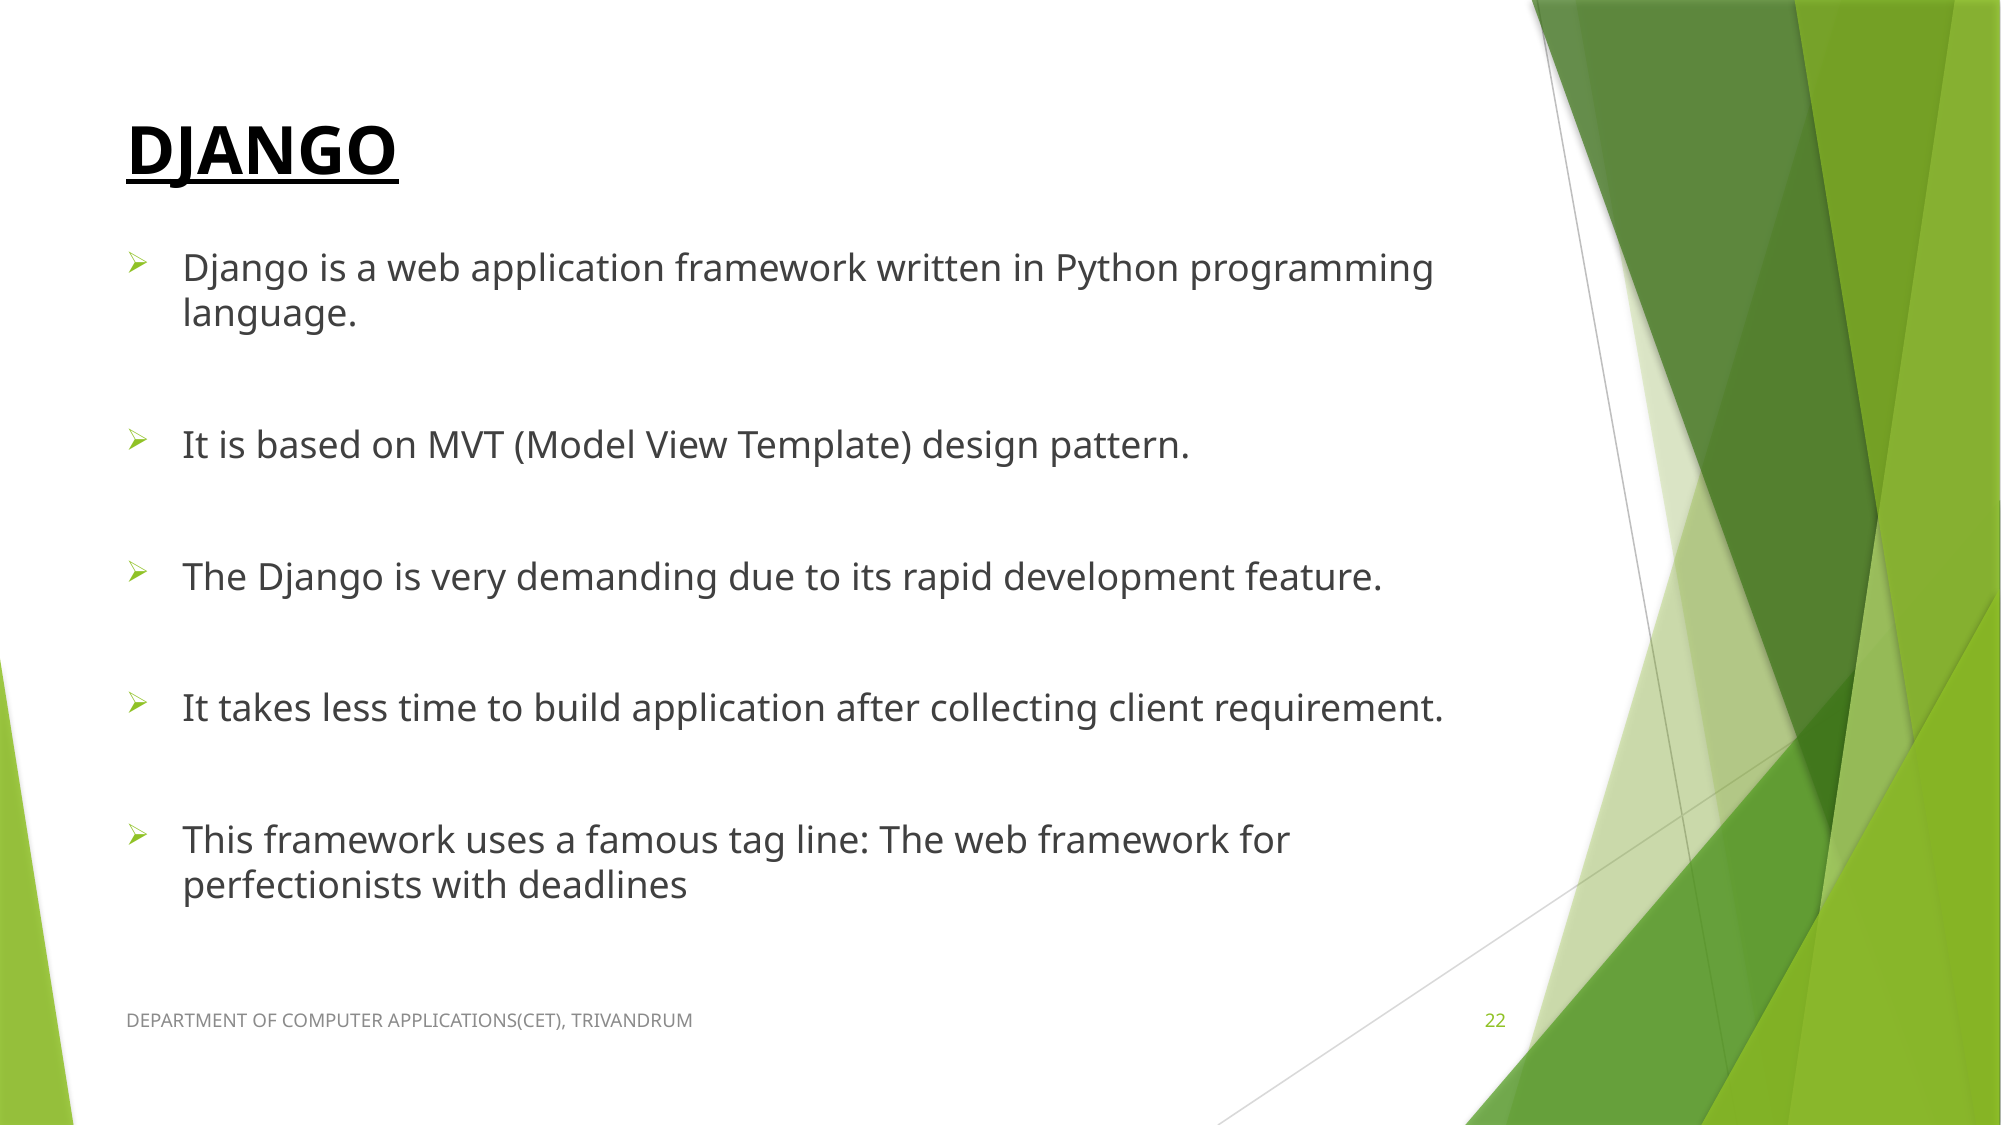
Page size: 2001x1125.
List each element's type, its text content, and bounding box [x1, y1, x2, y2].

title DJANGO [111, 99, 1522, 203]
footer DEPARTMENT OF COMPUTER APPLICATIONS(CET), TRIVANDRUM [111, 991, 1145, 1051]
list Django is a web application framework written in Python programming language. It is based on MVT (Model View Template) design pattern. The Django is very demanding due to its rapid development feature. It takes less time to build application after collecting client requirement. This framework uses a famous tag line: The web framework for perfectionists with deadlines [111, 236, 1522, 991]
slide_number 22 [1409, 991, 1522, 1051]
